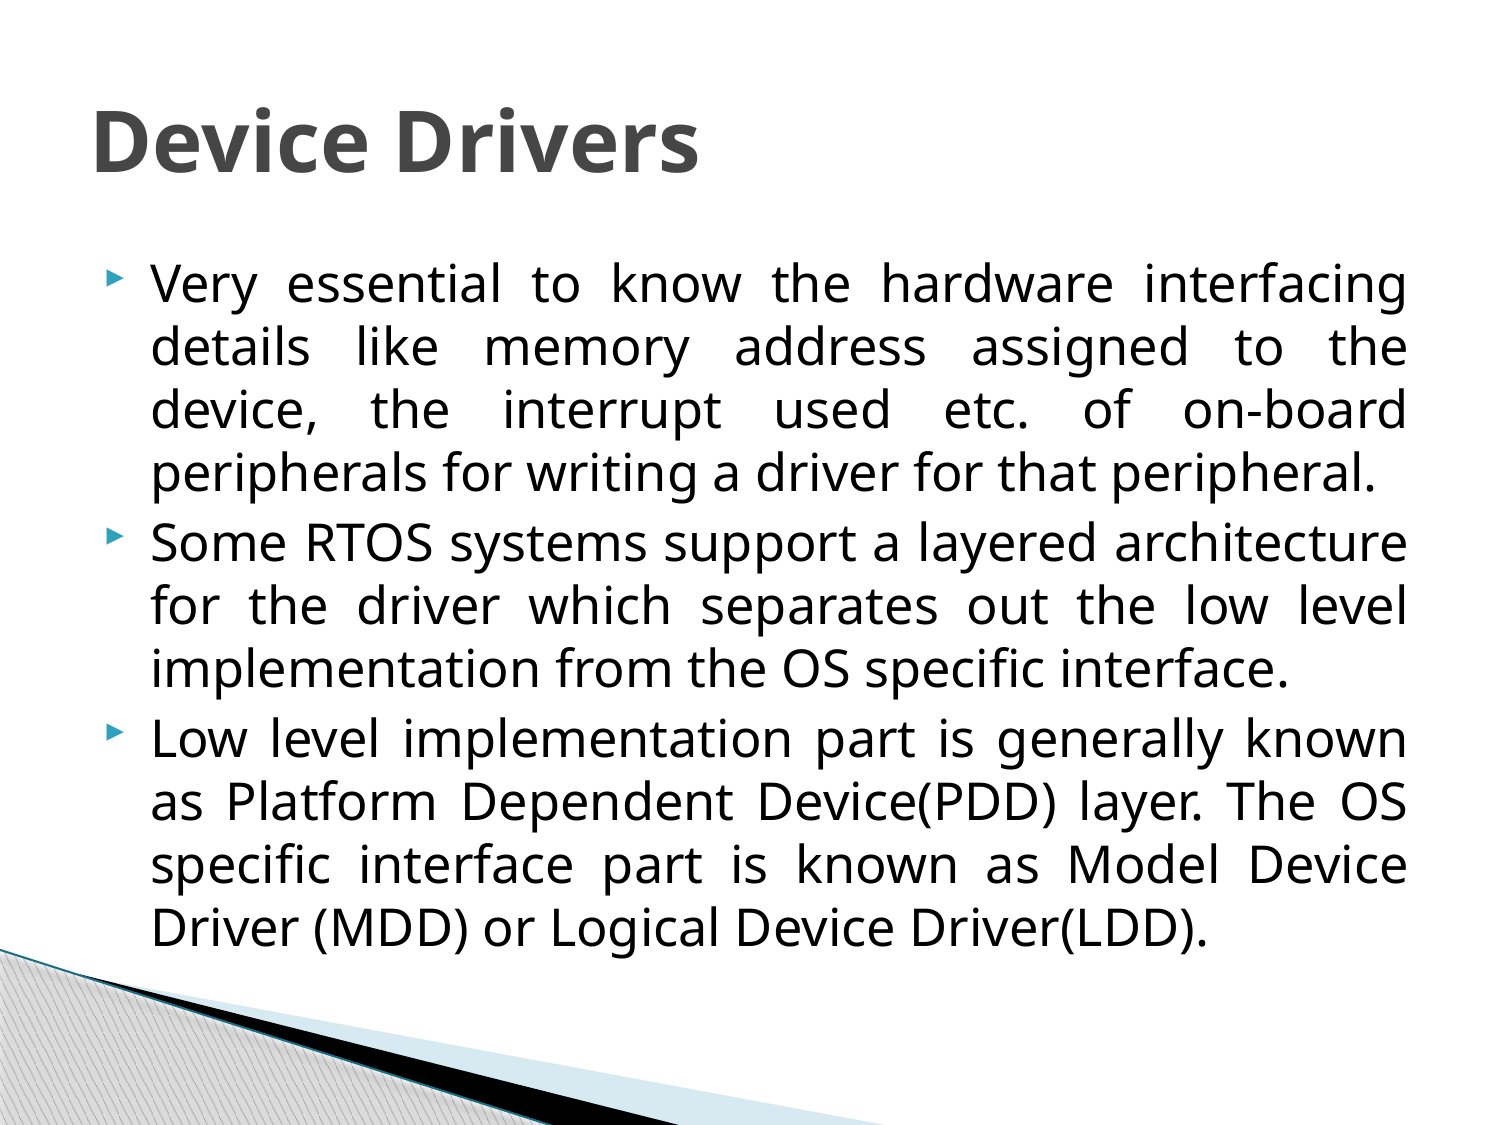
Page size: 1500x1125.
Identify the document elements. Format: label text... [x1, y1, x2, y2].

list Very essential to know the hardware interfacing details like memory address assigned to the device, the interrupt used etc. of on-board peripherals for writing a driver for that peripheral. Some RTOS systems support a layered architecture for the driver which separates out the low level implementation from the OS specific interface. Low level implementation part is generally known as Platform Dependent Device(PDD) layer. The OS specific interface part is known as Model Device Driver (MDD) or Logical Device Driver(LDD). [75, 243, 1425, 986]
title Device Drivers [75, 45, 1425, 233]
